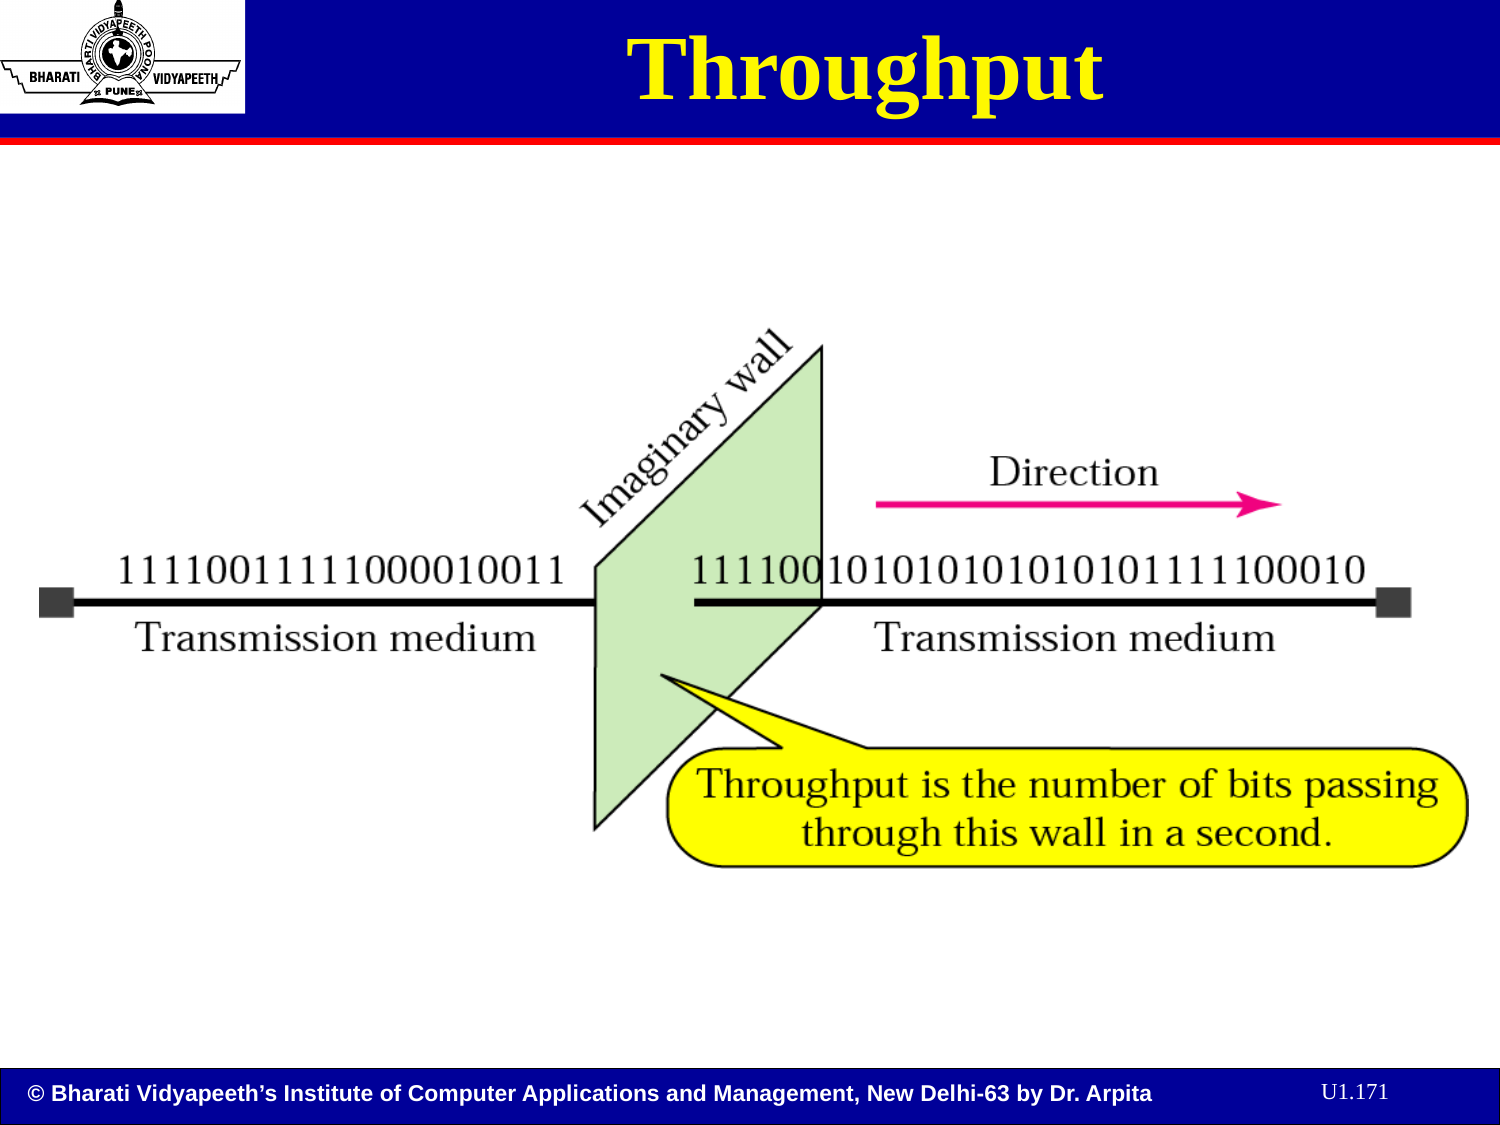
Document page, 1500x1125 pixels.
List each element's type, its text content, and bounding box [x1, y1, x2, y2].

title Throughput [190, 0, 1500, 188]
picture [0, 0, 190, 106]
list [39, 320, 1469, 869]
